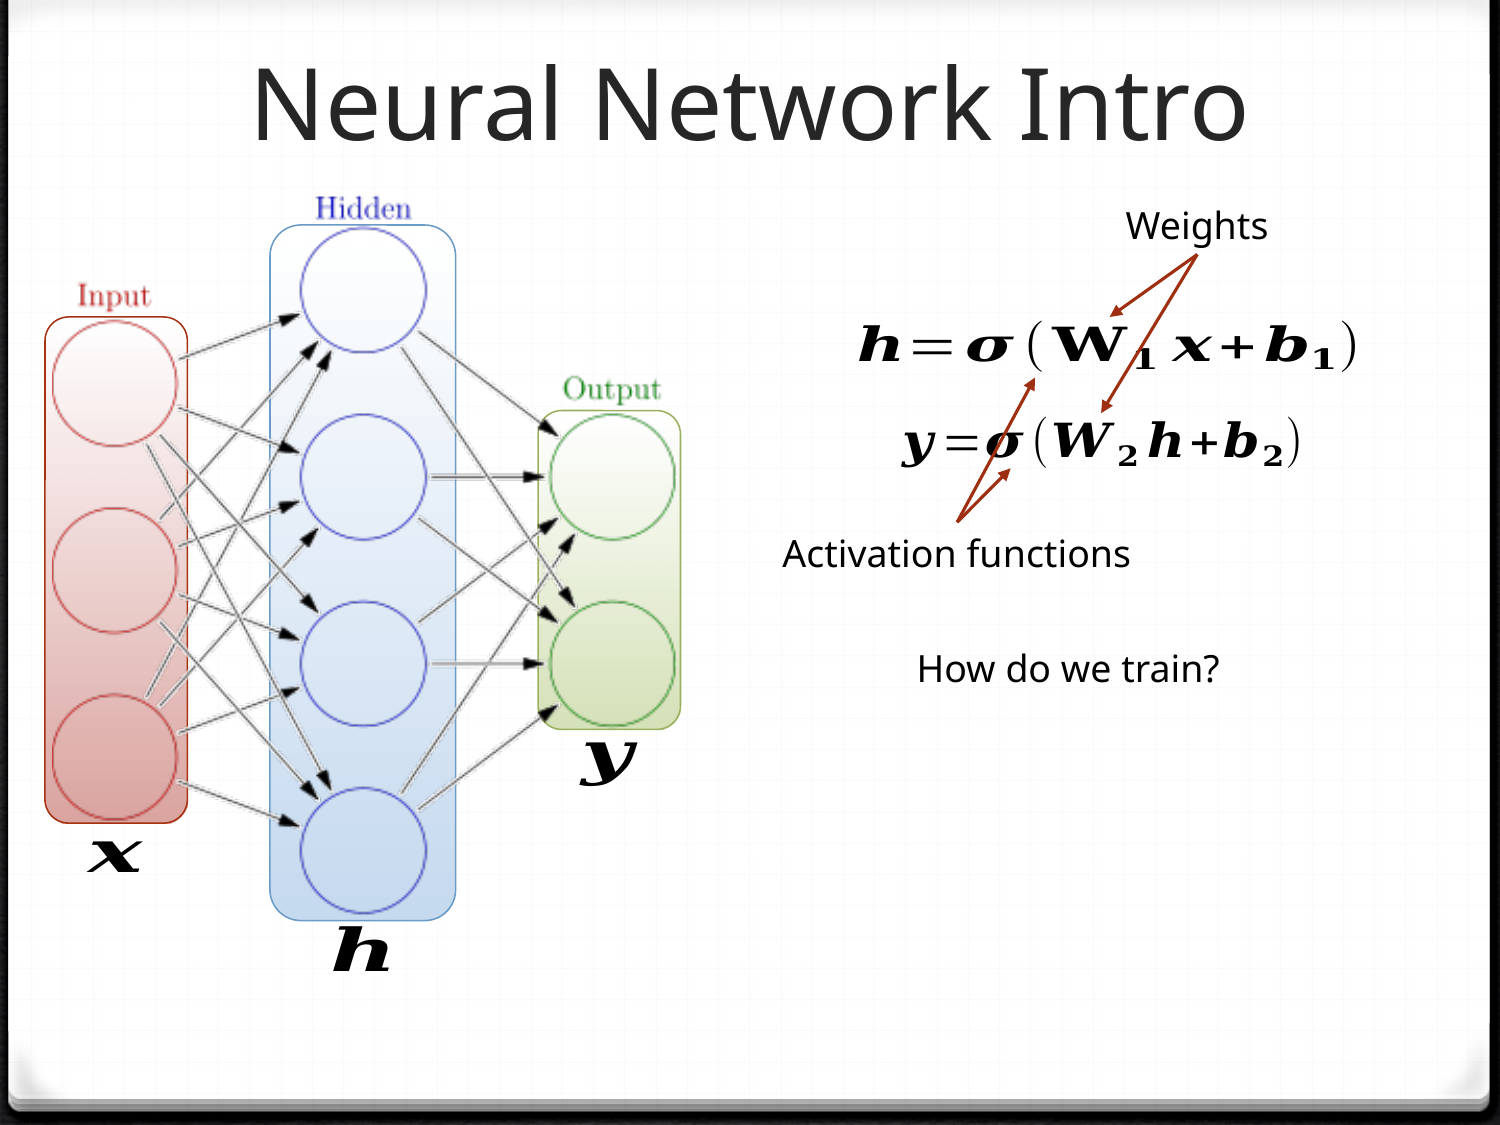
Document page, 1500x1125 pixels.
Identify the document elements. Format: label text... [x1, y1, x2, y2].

text_box Neural Network Intro [90, 29, 1410, 171]
text_box How do we train? [901, 638, 1236, 698]
picture [0, 0, 1500, 1125]
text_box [956, 377, 1036, 523]
text_box Weights [1110, 194, 1284, 255]
text_box Activation functions [767, 522, 1147, 582]
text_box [1100, 255, 1198, 414]
